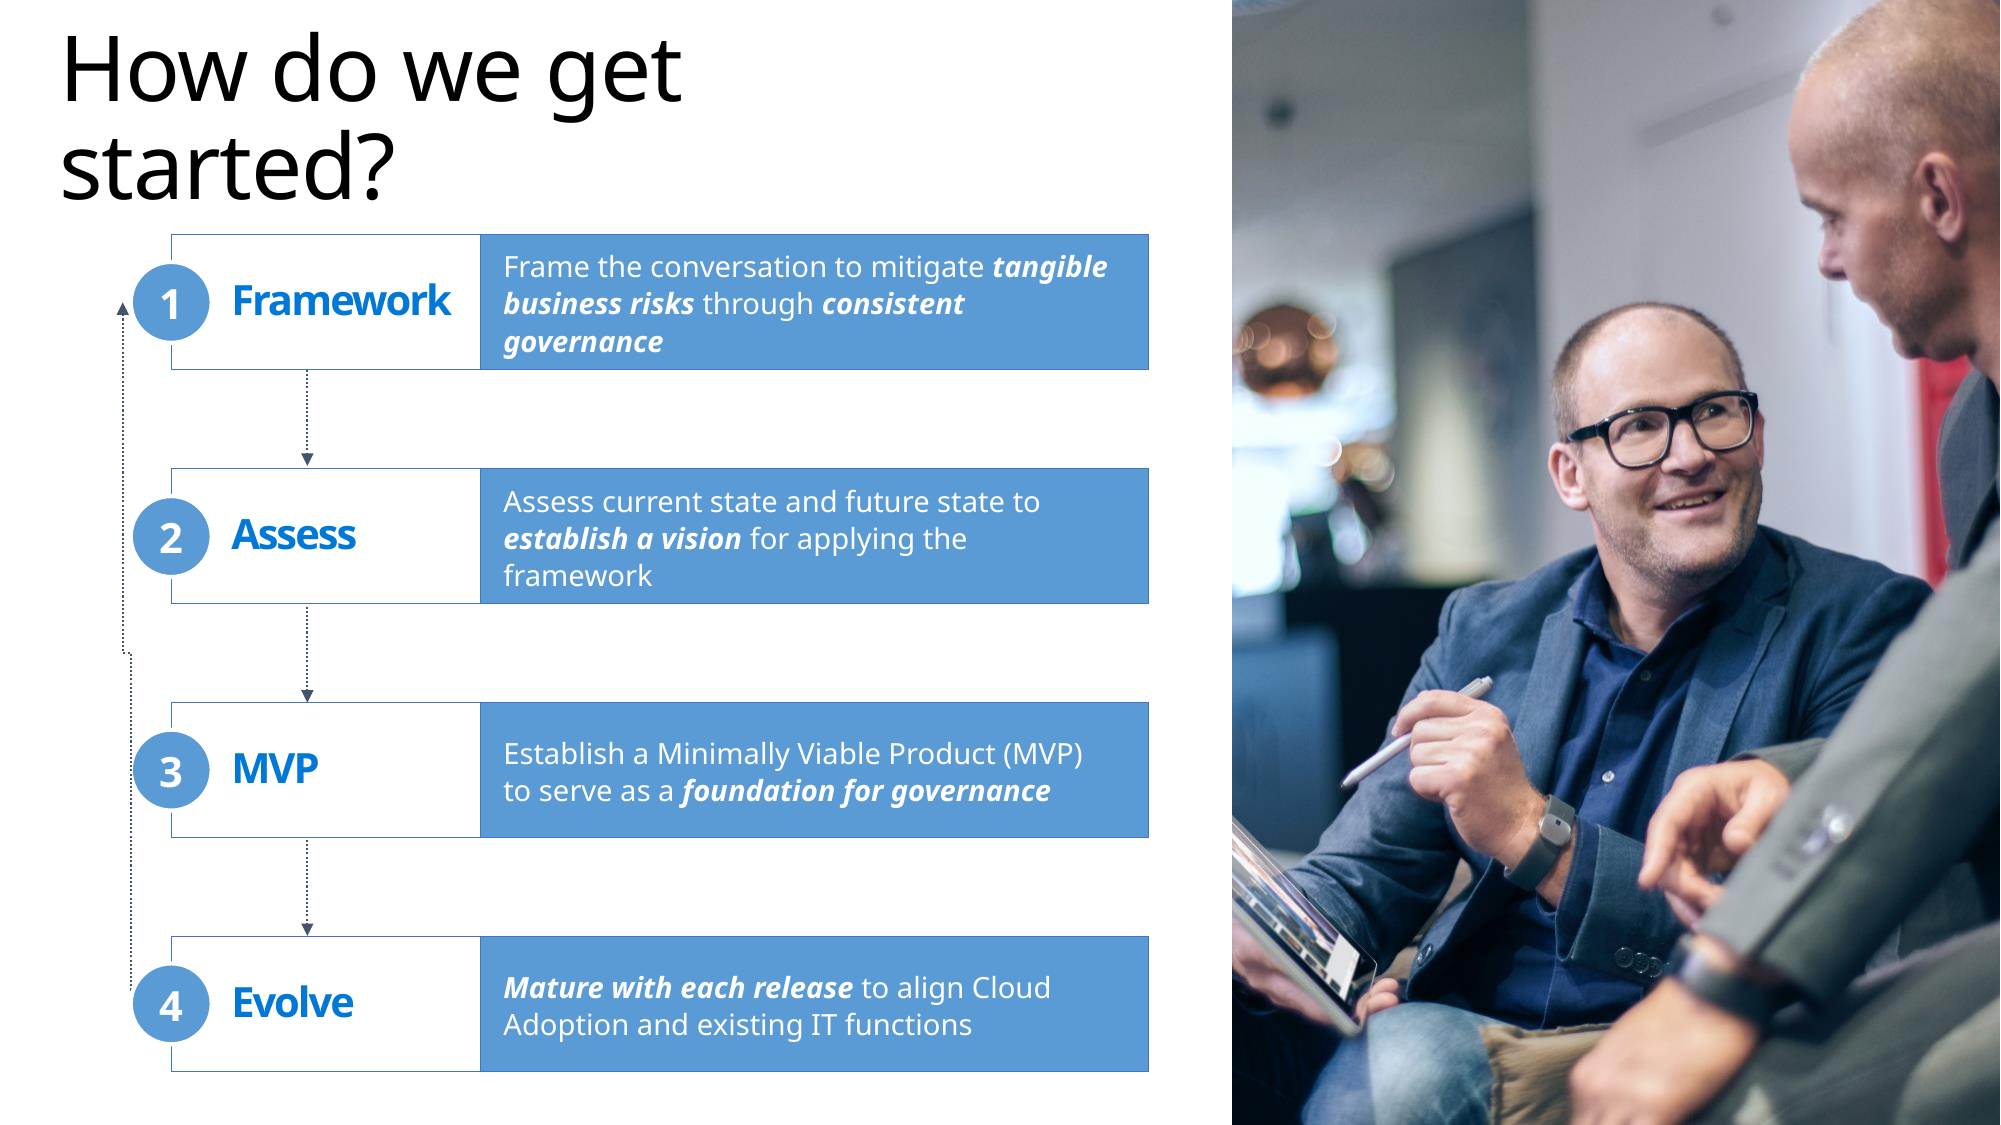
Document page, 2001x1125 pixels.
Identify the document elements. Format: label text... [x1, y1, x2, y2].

picture [1232, 0, 2000, 1125]
text_box Evolve [171, 936, 481, 1072]
text_box 3 [130, 729, 213, 812]
text_box 4 [130, 962, 213, 1045]
text_box 2 [130, 495, 213, 578]
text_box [0, 648, 477, 657]
text_box Establish a Minimally Viable Product (MVP) to serve as a foundation for governance [481, 702, 1149, 838]
text_box Framework [171, 234, 481, 370]
text_box Frame the conversation to mitigate tangible business risks through consistent governance [481, 234, 1149, 370]
title How do we get started? [44, 47, 983, 196]
text_box 1 [130, 261, 213, 344]
text_box MVP [171, 702, 481, 838]
text_box Assess [171, 468, 481, 604]
text_box Mature with each release to align Cloud Adoption and existing IT functions [481, 936, 1149, 1072]
text_box Assess current state and future state to establish a vision for applying the framework [481, 468, 1149, 604]
